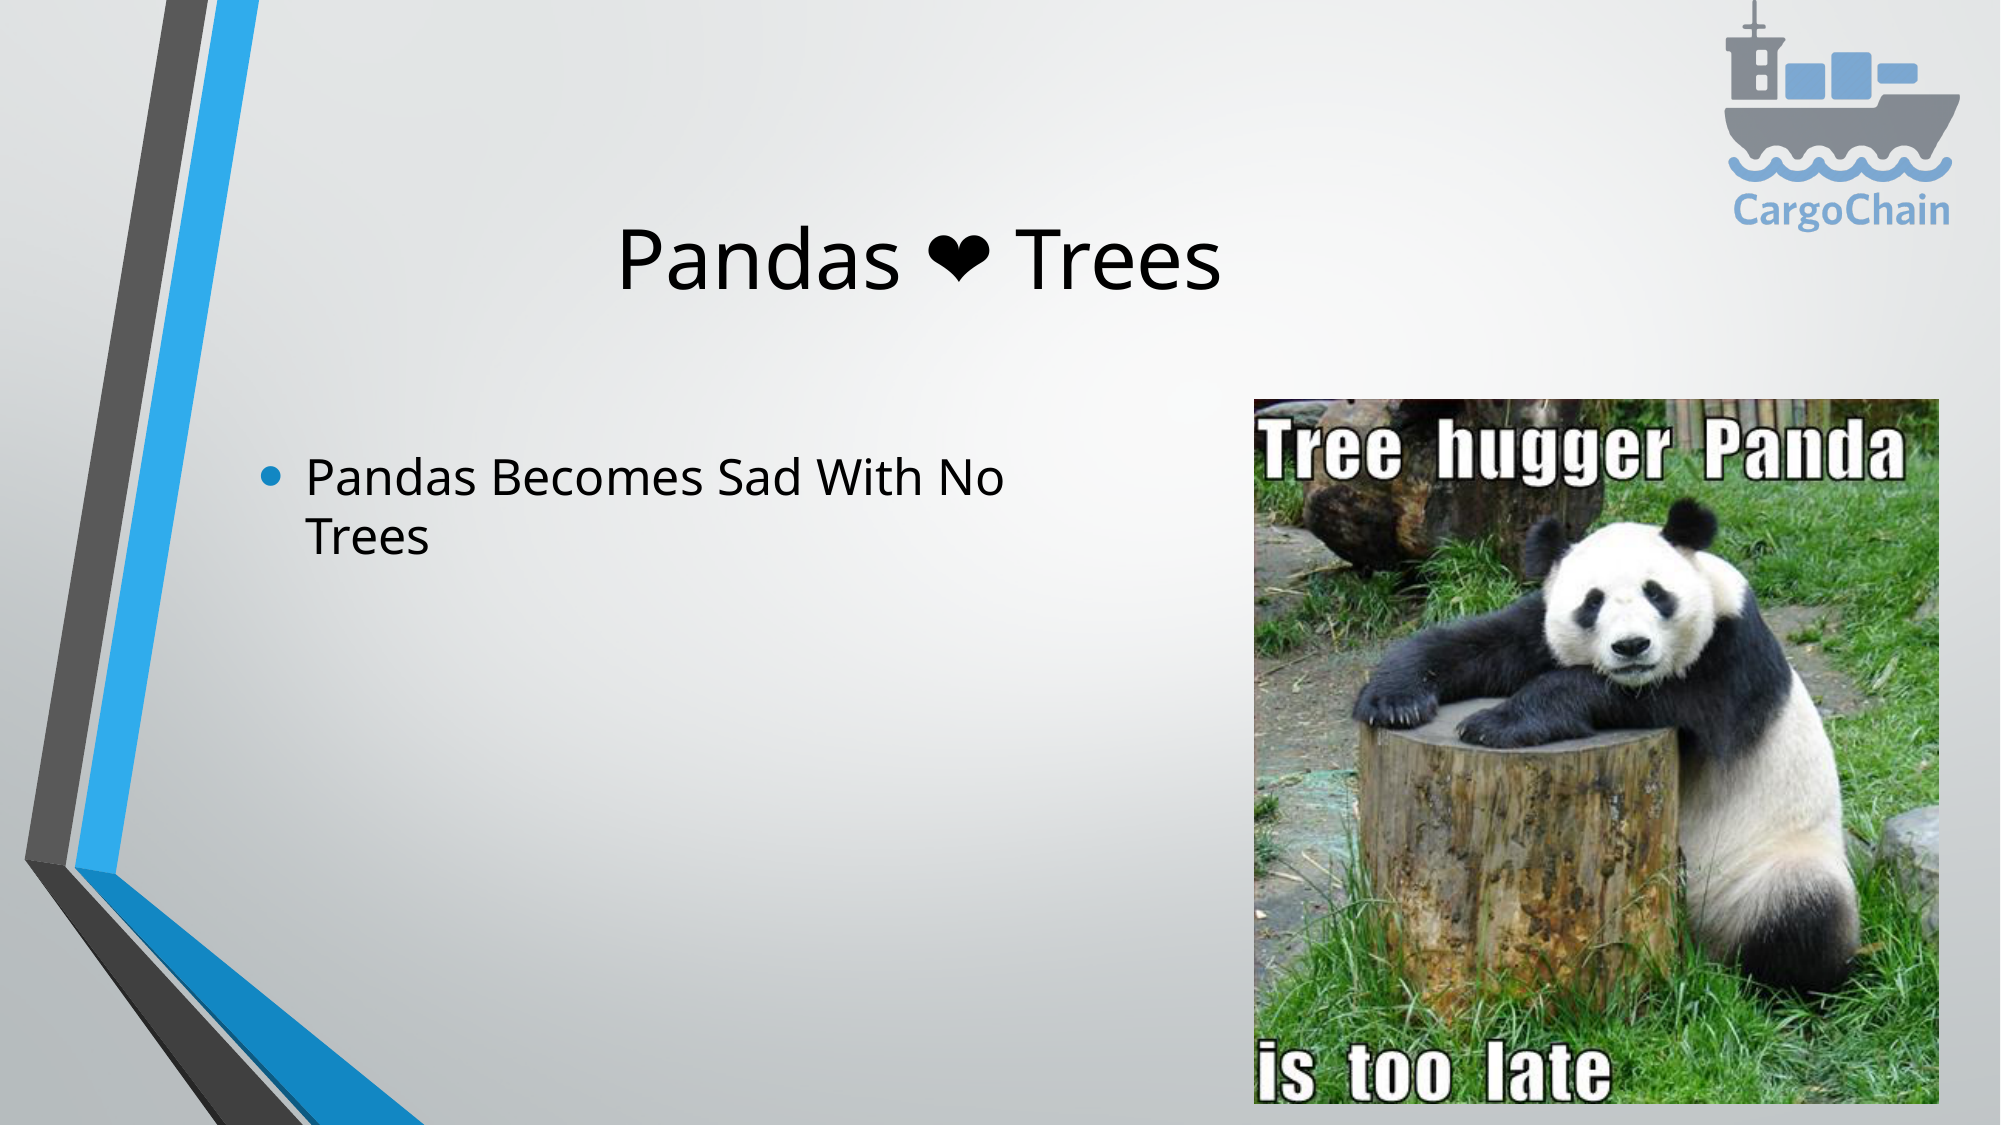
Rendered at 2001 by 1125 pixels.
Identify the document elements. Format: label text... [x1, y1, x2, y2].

picture [1254, 399, 1939, 1104]
title Pandas ❤️ Trees [243, 112, 1597, 400]
list Pandas Becomes Sad With No Trees [243, 437, 1092, 950]
